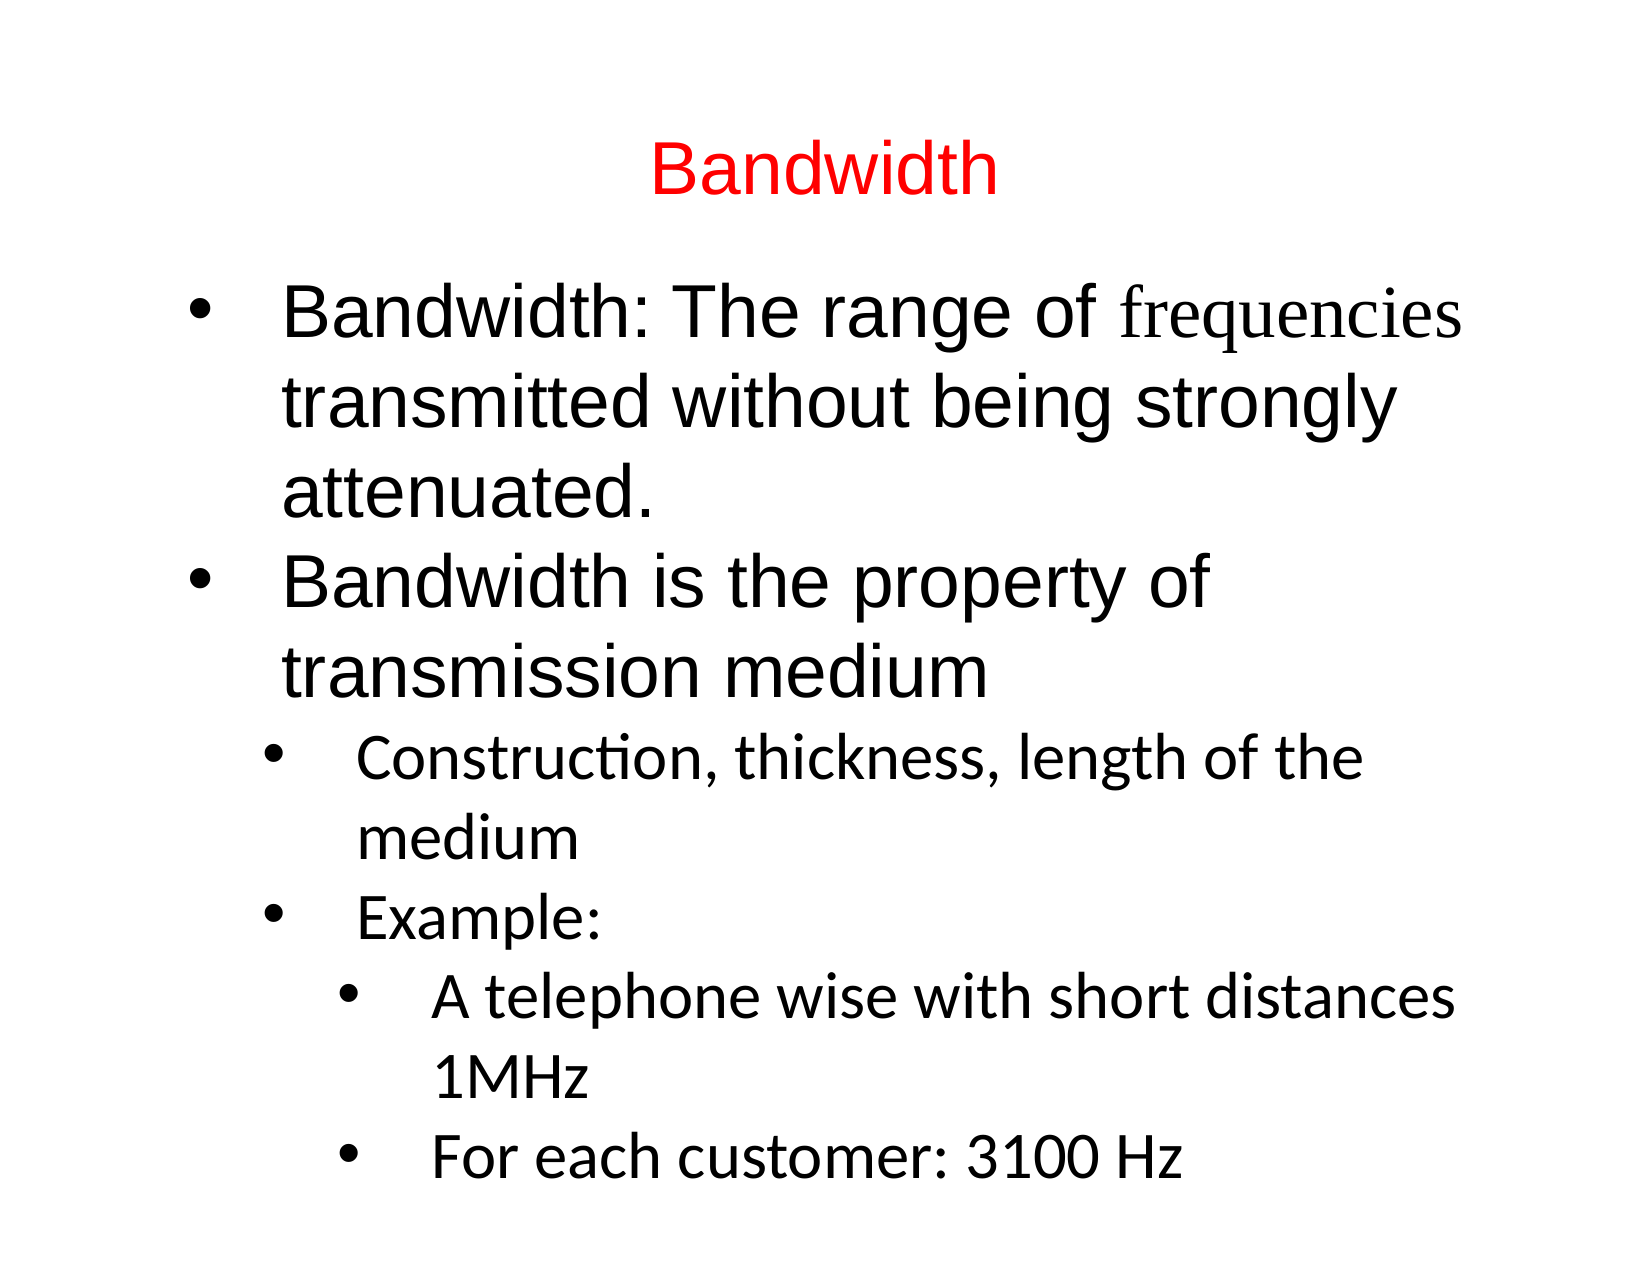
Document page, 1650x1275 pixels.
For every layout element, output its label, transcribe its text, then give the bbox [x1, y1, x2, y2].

title Bandwidth [370, 119, 1280, 214]
list Bandwidth: The range of frequencies transmitted without being strongly attenuated. Bandwidth is the property of transmission medium Construction, thickness, length of the medium Example: A telephone wise with short distances 1MHz For each customer: 3100 Hz [187, 262, 1497, 1202]
